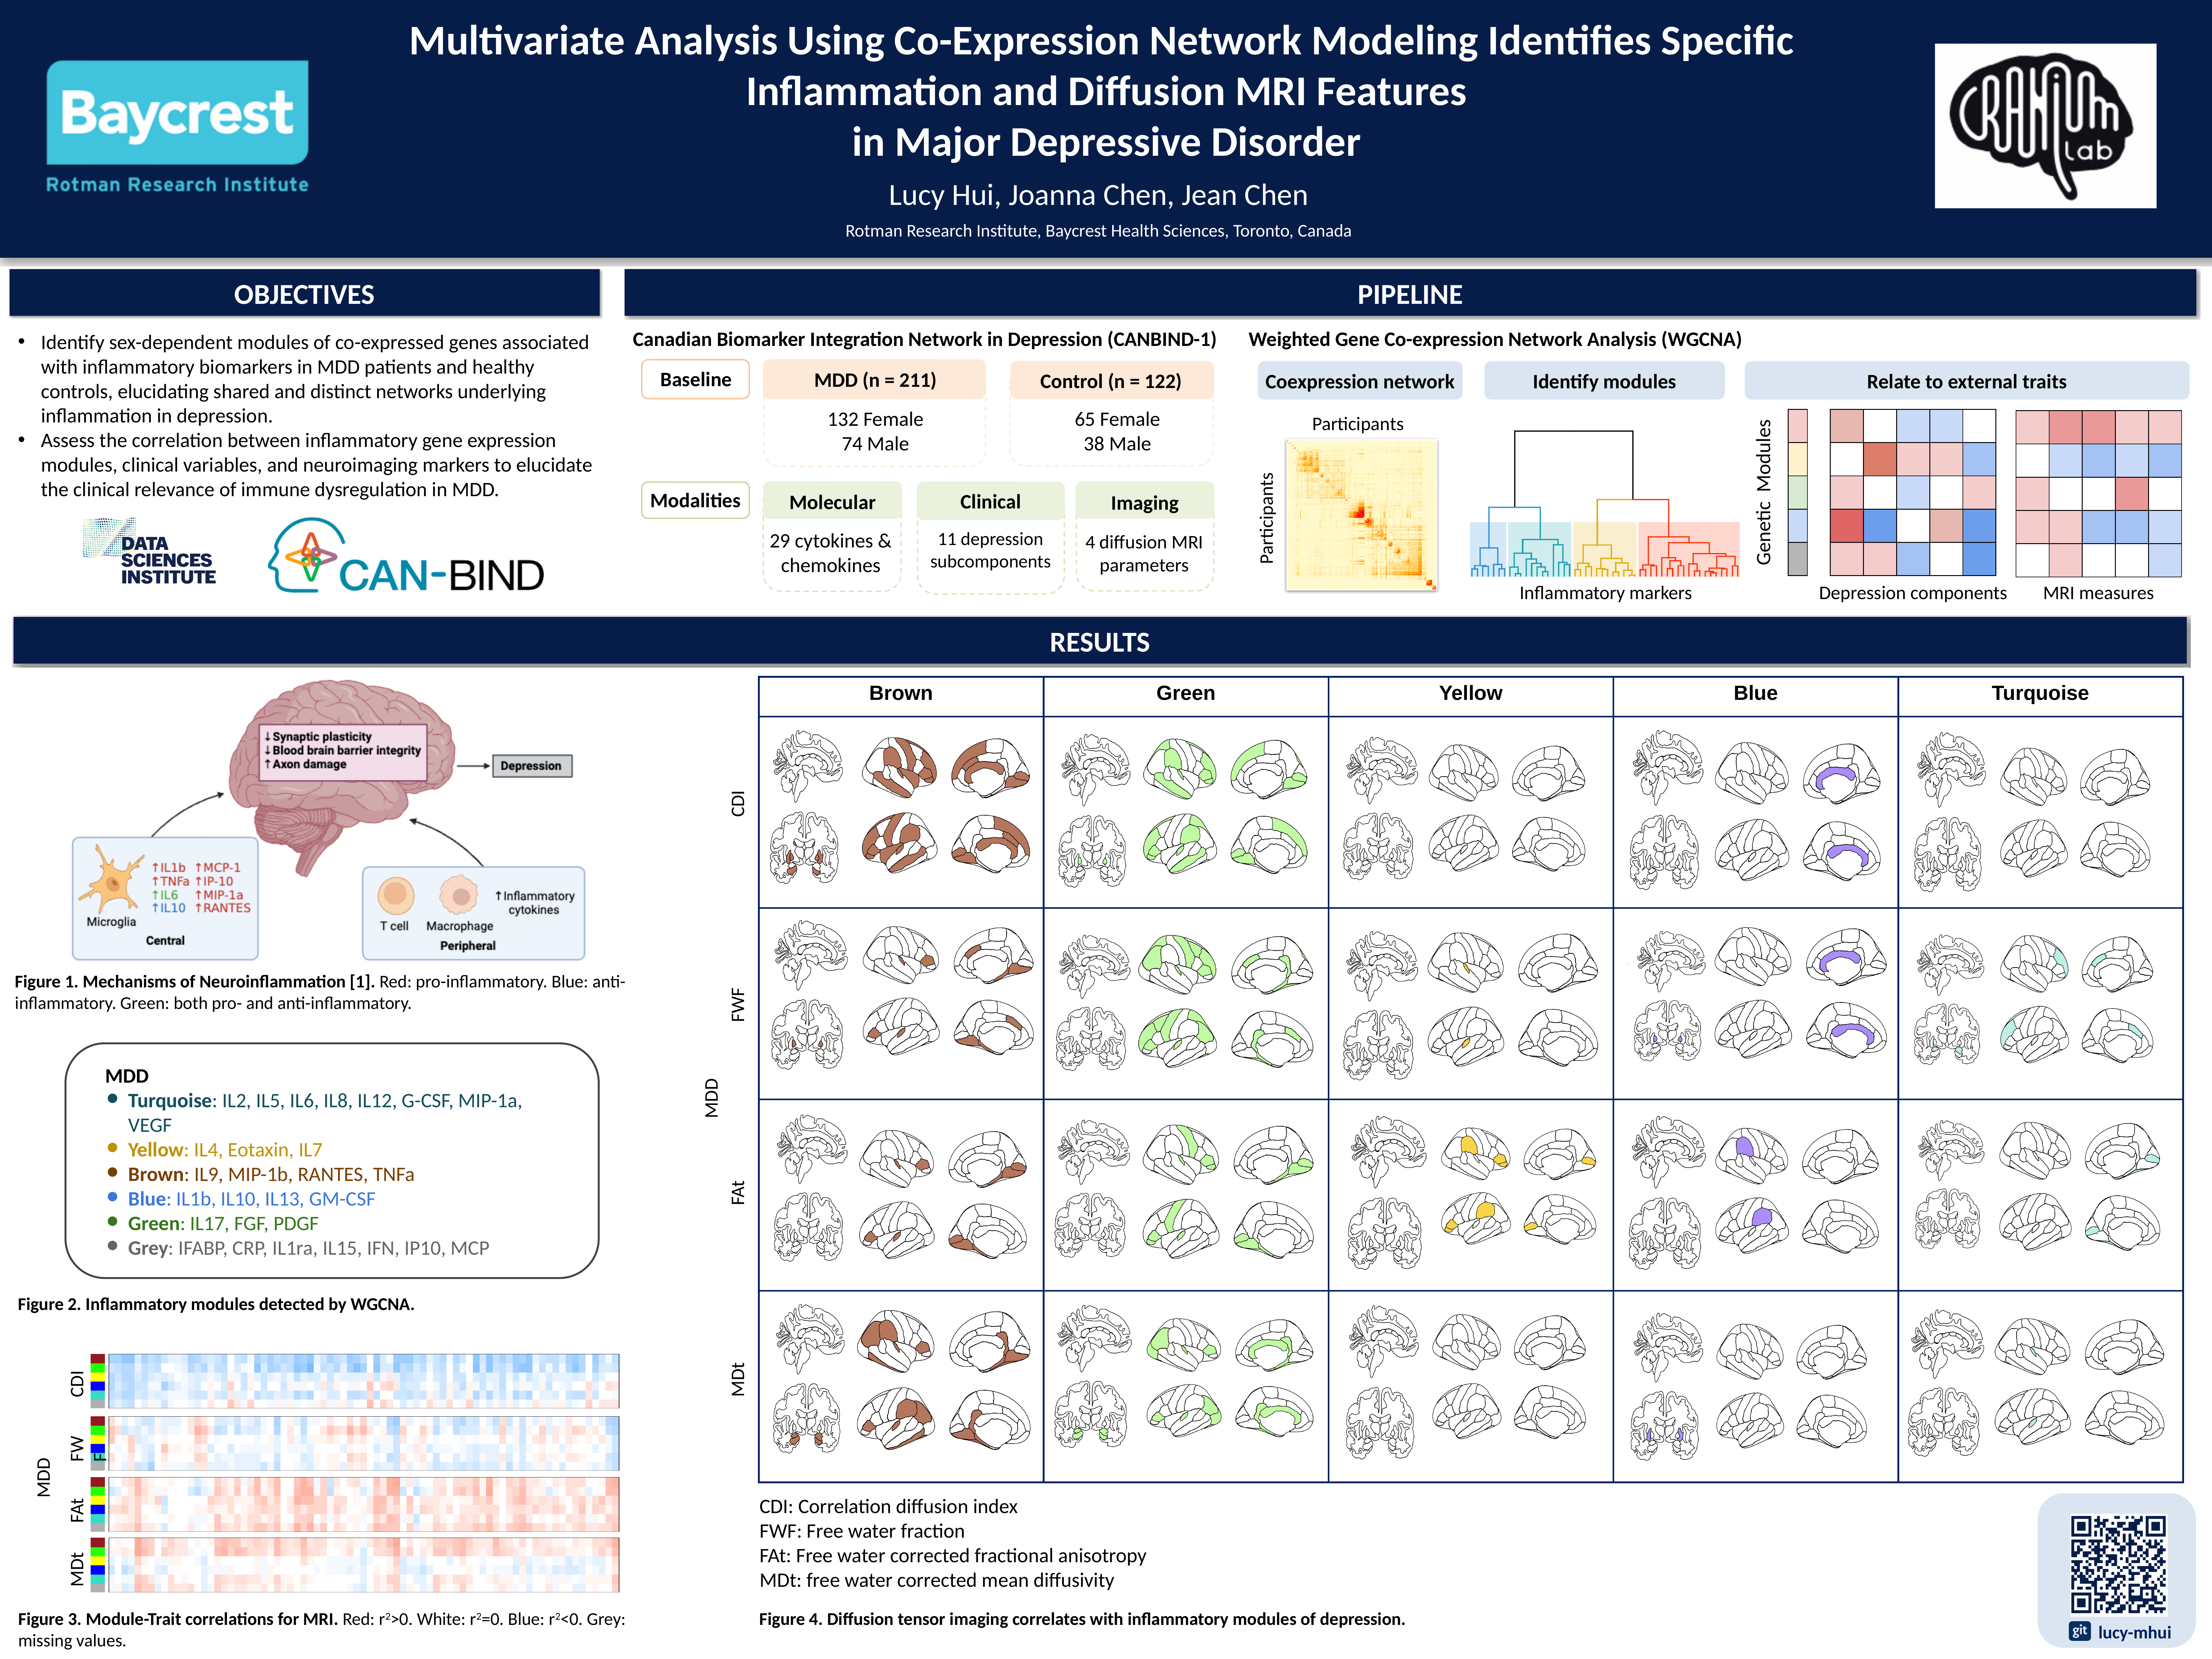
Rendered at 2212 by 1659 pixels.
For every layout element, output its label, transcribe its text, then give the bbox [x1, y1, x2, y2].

picture [768, 728, 847, 886]
picture [1425, 736, 1606, 878]
text_box Lucy Hui, Joanna Chen, Jean Chen Rotman Research Institute, Baycrest Health Sciences, Toronto, Canada [250, 172, 1948, 253]
picture [1339, 928, 1420, 1081]
picture [1625, 1112, 1883, 1271]
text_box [915, 482, 1067, 594]
table_cell [2149, 444, 2181, 477]
table_cell [1789, 443, 1807, 476]
table_header [2149, 411, 2181, 444]
text_box Figure 3. Module-Trait correlations for MRI. Red: r2>0. White: r2=0. Blue: r2<0. Grey: missing values. [14, 1605, 684, 1653]
picture [770, 1111, 850, 1263]
picture [1465, 425, 1746, 577]
picture [1997, 739, 2171, 884]
table_cell [2049, 511, 2082, 543]
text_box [65, 1043, 599, 1278]
table_cell [1045, 1100, 1328, 1290]
table_cell [760, 717, 1043, 907]
text_box [763, 360, 985, 394]
table_cell [1831, 543, 1863, 575]
table_header [1864, 410, 1896, 442]
table_cell [1789, 476, 1807, 509]
table_cell [2049, 544, 2082, 575]
table_cell [1864, 543, 1896, 575]
text_box OBJECTIVES [13, 273, 596, 312]
text_box Coexpression network [1258, 366, 1462, 395]
table_cell [1831, 443, 1863, 476]
text_box MDt [720, 1291, 753, 1468]
table_header [1831, 410, 1863, 442]
table_cell [1963, 476, 1995, 509]
table_header [2016, 411, 2049, 444]
table_cell [1614, 717, 1897, 907]
picture [271, 517, 544, 593]
table_header Blue [1614, 678, 1897, 716]
table_cell [1930, 510, 1963, 542]
table_cell [2149, 511, 2181, 543]
table_cell [1864, 510, 1896, 542]
text_box 29 cytokines & chemokines [762, 525, 900, 579]
text_box MDD [694, 1045, 726, 1153]
text_box Weighted Gene Co-expression Network Analysis (WGCNA) [1244, 323, 1871, 353]
picture [856, 735, 1034, 874]
picture [1135, 1121, 1316, 1264]
picture [1052, 931, 1132, 1072]
table_cell [2116, 478, 2148, 510]
table_cell [1045, 717, 1328, 907]
table_cell [2116, 444, 2148, 477]
table_cell [1614, 1100, 1897, 1290]
table_cell [1864, 476, 1896, 509]
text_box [763, 482, 902, 519]
table_cell [1899, 717, 2182, 907]
table_cell [760, 909, 1043, 1099]
text_box Depression components [1814, 575, 2016, 608]
text_box [764, 370, 986, 467]
table_cell [1930, 443, 1963, 476]
table_cell [2116, 511, 2148, 543]
table_cell [2016, 478, 2049, 510]
text_box Participants [1308, 406, 1416, 439]
text_box 132 Female 74 Male [776, 403, 975, 457]
picture [1339, 734, 1420, 881]
picture [852, 1127, 1030, 1261]
table_cell [1899, 909, 2182, 1099]
picture [1053, 732, 1133, 891]
table_cell [2116, 544, 2148, 575]
text_box Relate to external traits [1745, 366, 2189, 395]
picture [1434, 1124, 1598, 1249]
table_header [2116, 411, 2148, 444]
text_box MRI measures [2016, 575, 2182, 608]
text_box [1259, 362, 1462, 366]
table_cell [1897, 443, 1929, 476]
table_header Yellow [1329, 678, 1613, 716]
table_cell [2149, 544, 2181, 575]
table_header [1789, 410, 1807, 442]
picture [1993, 1121, 2164, 1253]
picture [65, 677, 599, 975]
table_header [2049, 411, 2082, 444]
text_box CDI [720, 717, 753, 890]
text_box Inflammatory markers [1515, 579, 1719, 608]
picture [1989, 1317, 2168, 1448]
text_box Figure 2. Inflammatory modules detected by WGCNA. [13, 1290, 646, 1316]
table_cell [2083, 544, 2115, 575]
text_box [26, 1354, 620, 1592]
table_cell [1614, 909, 1897, 1099]
table_cell [1864, 443, 1896, 476]
text_box [763, 520, 901, 591]
text_box Genetic Modules [1745, 409, 1779, 576]
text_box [641, 359, 750, 399]
table_cell [2083, 511, 2115, 543]
text_box [1746, 395, 2189, 399]
table_header [2083, 411, 2115, 444]
picture [767, 1302, 1034, 1456]
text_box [1010, 361, 1214, 399]
picture [268, 566, 293, 593]
table_cell [760, 1292, 1043, 1481]
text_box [2038, 1494, 2196, 1647]
text_box Multivariate Analysis Using Co-Expression Network Modeling Identifies Specific Inflammation and Diffusion MRI Features in Major Depressive Disorder [318, 10, 1895, 167]
picture [1912, 933, 1987, 1068]
table_cell [1899, 1100, 2182, 1290]
picture [1628, 928, 1708, 1063]
table_header Turquoise [1899, 678, 2182, 716]
picture [268, 517, 310, 565]
table_header [1897, 410, 1929, 442]
picture [17, 48, 340, 209]
table_header [1963, 410, 1995, 442]
picture [1429, 1305, 1606, 1445]
table_cell [1930, 476, 1963, 509]
table_cell [2083, 478, 2115, 510]
table_cell [1329, 909, 1613, 1099]
picture [1050, 1117, 1132, 1259]
picture [1709, 925, 1890, 1062]
text_box [0, 0, 2212, 257]
picture [1935, 44, 2157, 208]
text_box MDD (n = 211) [774, 364, 978, 394]
text_box FAt [720, 1104, 753, 1282]
picture [1711, 739, 1883, 884]
picture [57, 506, 248, 604]
table_cell [1329, 1292, 1613, 1481]
table_cell [1831, 510, 1863, 542]
picture [1137, 736, 1310, 877]
text_box [1259, 395, 1462, 399]
table_cell [1045, 1292, 1328, 1481]
table_header Green [1045, 678, 1328, 716]
text_box Canadian Biomarker Integration Network in Depression (CANBIND-1) [628, 323, 1229, 353]
picture [1424, 931, 1602, 1069]
picture [1135, 932, 1316, 1070]
text_box Identify modules [1485, 366, 1724, 395]
text_box PIPELINE [628, 273, 2193, 312]
table_cell [2016, 511, 2049, 543]
text_box [1485, 362, 1724, 366]
picture [1713, 1315, 1887, 1454]
table_header Brown [760, 678, 1043, 716]
picture [1342, 1302, 1421, 1461]
table_cell [1897, 476, 1929, 509]
picture [1051, 1304, 1133, 1451]
table_cell [2016, 544, 2049, 575]
picture [1628, 1312, 1705, 1464]
table_cell [2083, 444, 2115, 477]
picture [1998, 931, 2155, 1066]
text_box [1746, 362, 2189, 366]
table_cell [1329, 717, 1613, 907]
text_box Figure 4. Diffusion tensor imaging correlates with inflammatory modules of depression. [755, 1605, 1679, 1631]
text_box Figure 1. Mechanisms of Neuroinflammation [1]. Red: pro-inflammatory. Blue: anti-inflammatory. Green: both pro- and anti-inflammatory. [10, 967, 642, 1015]
text_box CDI: Correlation diffusion index FWF: Free water fraction FAt: Free water corrected fractional anisotropy MDt: free water corrected mean diffusivity [755, 1488, 1273, 1596]
table_cell [2149, 478, 2181, 510]
text_box RESULTS [17, 621, 2183, 660]
table_cell [2049, 478, 2082, 510]
text_box Participants [1249, 461, 1282, 569]
picture [856, 922, 1037, 1060]
text_box FWF [720, 911, 753, 1100]
picture [1904, 1306, 1986, 1458]
table_cell [760, 1100, 1043, 1290]
table_cell [1614, 1292, 1897, 1481]
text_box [1076, 482, 1214, 591]
picture [1344, 1112, 1429, 1271]
table_cell [1329, 1100, 1613, 1290]
picture [1912, 1117, 1986, 1250]
table_cell [1897, 510, 1929, 542]
table_cell [1897, 543, 1929, 575]
table_cell [1045, 909, 1328, 1099]
table_cell [2016, 444, 2049, 477]
table_cell [2049, 444, 2082, 477]
table_cell [1963, 543, 1995, 575]
picture [1141, 1317, 1316, 1441]
table_cell [1930, 543, 1963, 575]
table_cell [1789, 543, 1807, 575]
table_header [1930, 410, 1963, 442]
text_box [1010, 401, 1214, 466]
text_box 65 Female 38 Male [1018, 403, 1217, 457]
text_box [1485, 395, 1724, 399]
picture [767, 918, 848, 1072]
picture [1626, 727, 1705, 891]
table_cell [1963, 443, 1995, 476]
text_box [641, 482, 750, 519]
picture [1286, 439, 1437, 591]
table_cell [1963, 510, 1995, 542]
table_cell [1789, 510, 1807, 542]
table_cell [1899, 1292, 2182, 1481]
table_cell [1831, 476, 1863, 509]
text_box Identify sex-dependent modules of co-expressed genes associated with inflammatory biomarkers in MDD patients and healthy controls, elucidating shared and distinct networks underlying inflammation in depression. Assess the correlation between inflammatory gene expression modules, clinical variables, and neuroimaging markers to elucidate the clinical relevance of immune dysregulation in MDD. [13, 326, 599, 503]
picture [1911, 729, 1988, 894]
